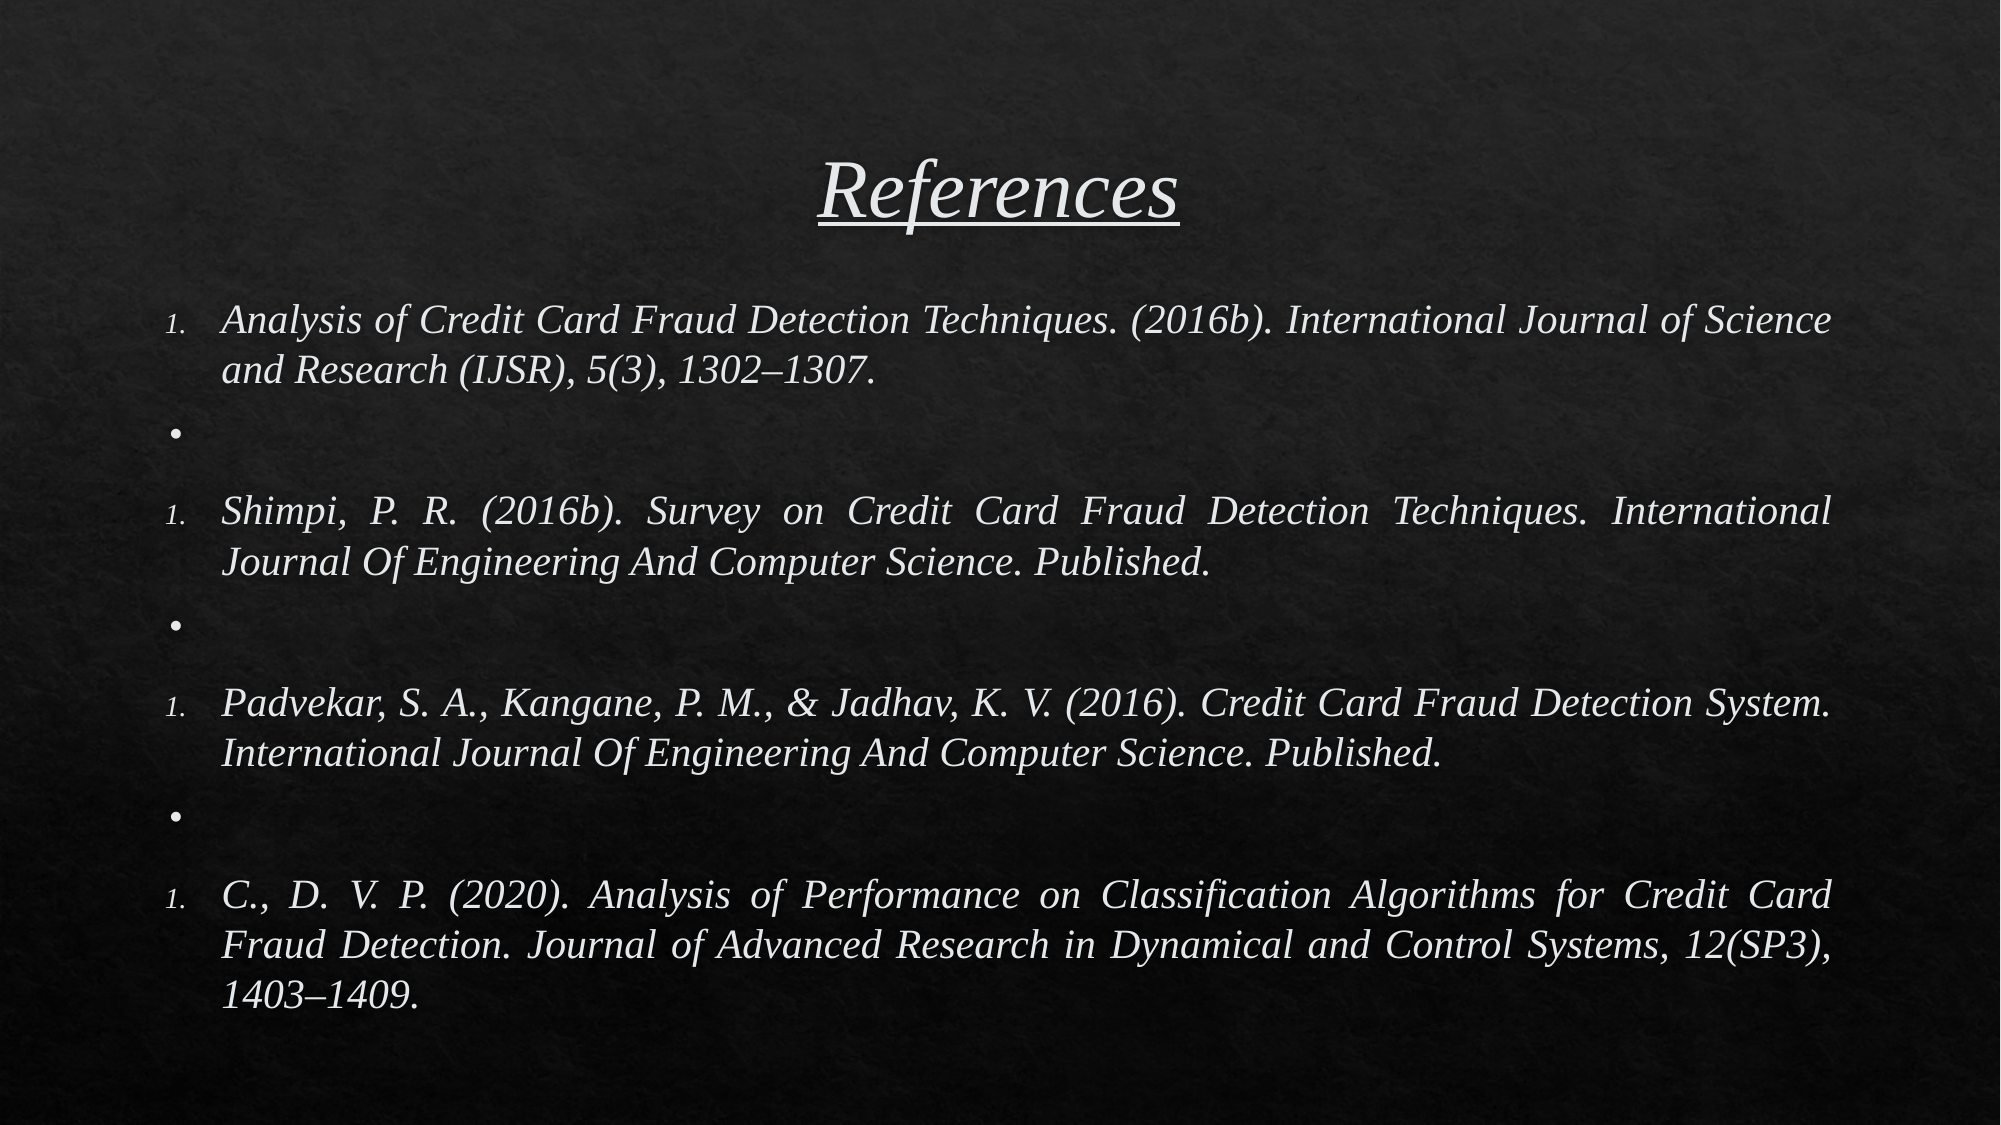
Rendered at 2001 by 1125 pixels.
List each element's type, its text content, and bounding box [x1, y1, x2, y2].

list Analysis of Credit Card Fraud Detection Techniques. (2016b). International Journal of Science and Research (IJSR), 5(3), 1302–1307. Shimpi, P. R. (2016b). Survey on Credit Card Fraud Detection Techniques. International Journal Of Engineering And Computer Science. Published. Padvekar, S. A., Kangane, P. M., & Jadhav, K. V. (2016). Credit Card Fraud Detection System. International Journal Of Engineering And Computer Science. Published. C., D. V. P. (2020). Analysis of Performance on Classification Algorithms for Credit Card Fraud Detection. Journal of Advanced Research in Dynamical and Control Systems, 12(SP3), 1403–1409. [149, 283, 1849, 1054]
title References [149, 99, 1849, 268]
